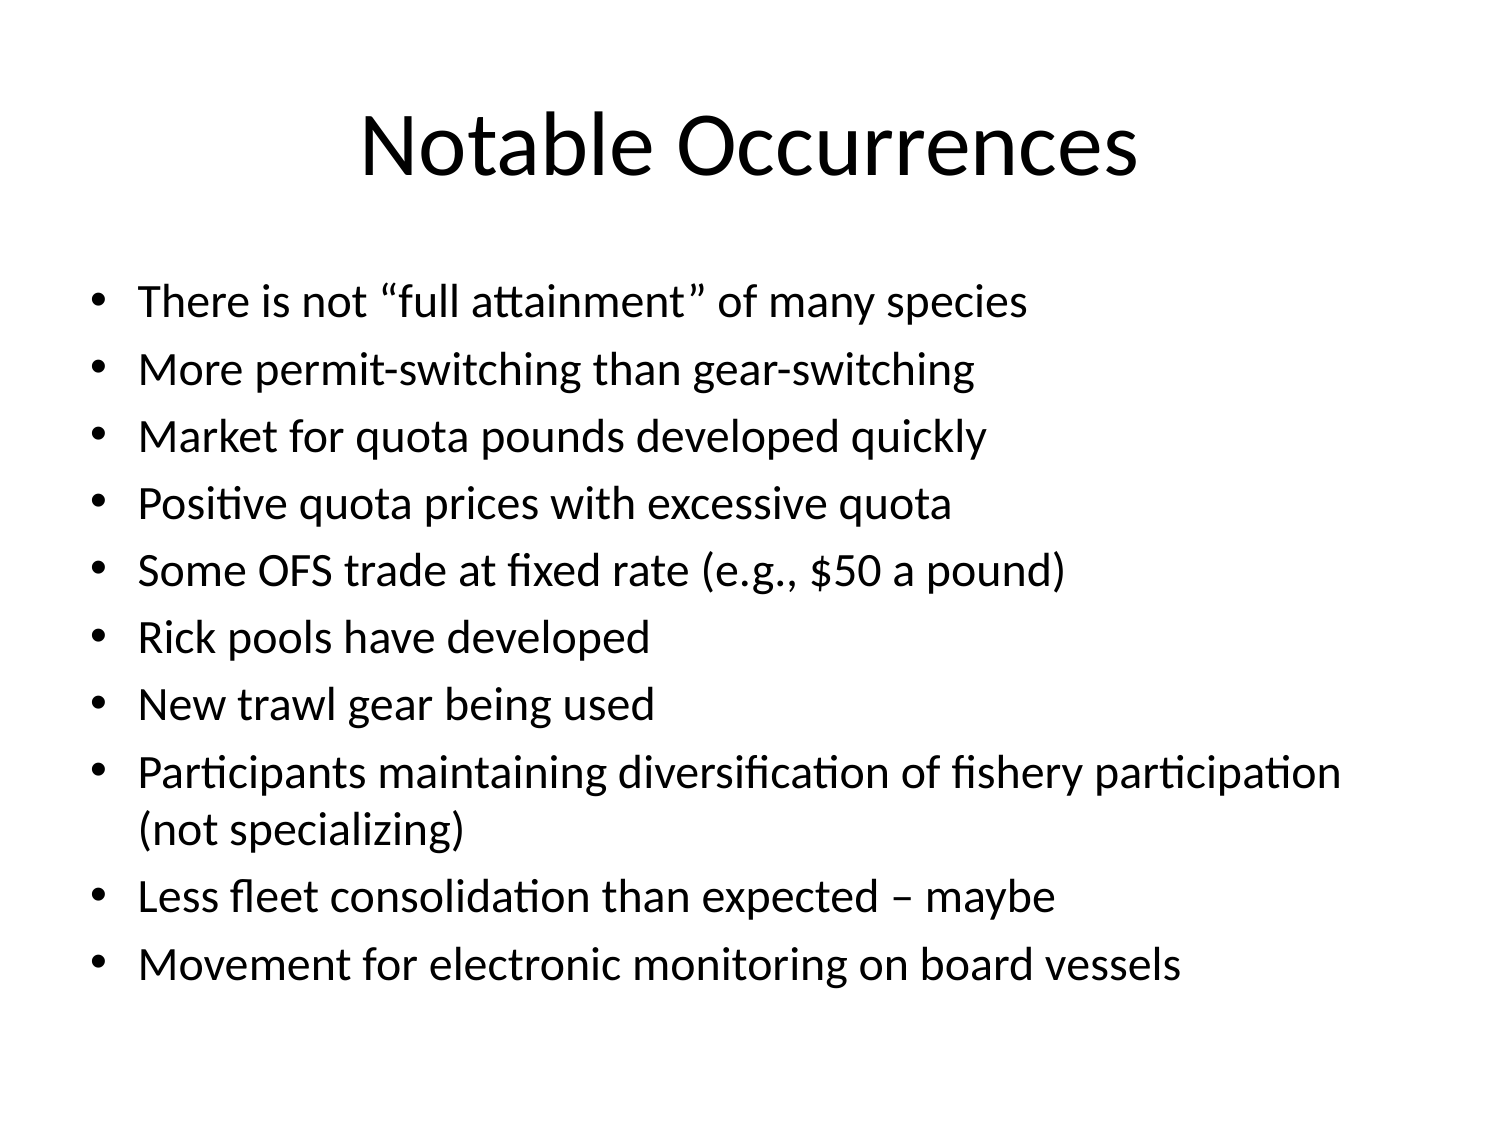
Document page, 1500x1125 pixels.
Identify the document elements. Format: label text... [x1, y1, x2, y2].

list There is not “full attainment” of many species More permit-switching than gear-switching Market for quota pounds developed quickly Positive quota prices with excessive quota Some OFS trade at fixed rate (e.g., $50 a pound) Rick pools have developed New trawl gear being used Participants maintaining diversification of fishery participation (not specializing) Less fleet consolidation than expected – maybe Movement for electronic monitoring on board vessels [75, 262, 1425, 1005]
title Notable Occurrences [75, 45, 1425, 233]
